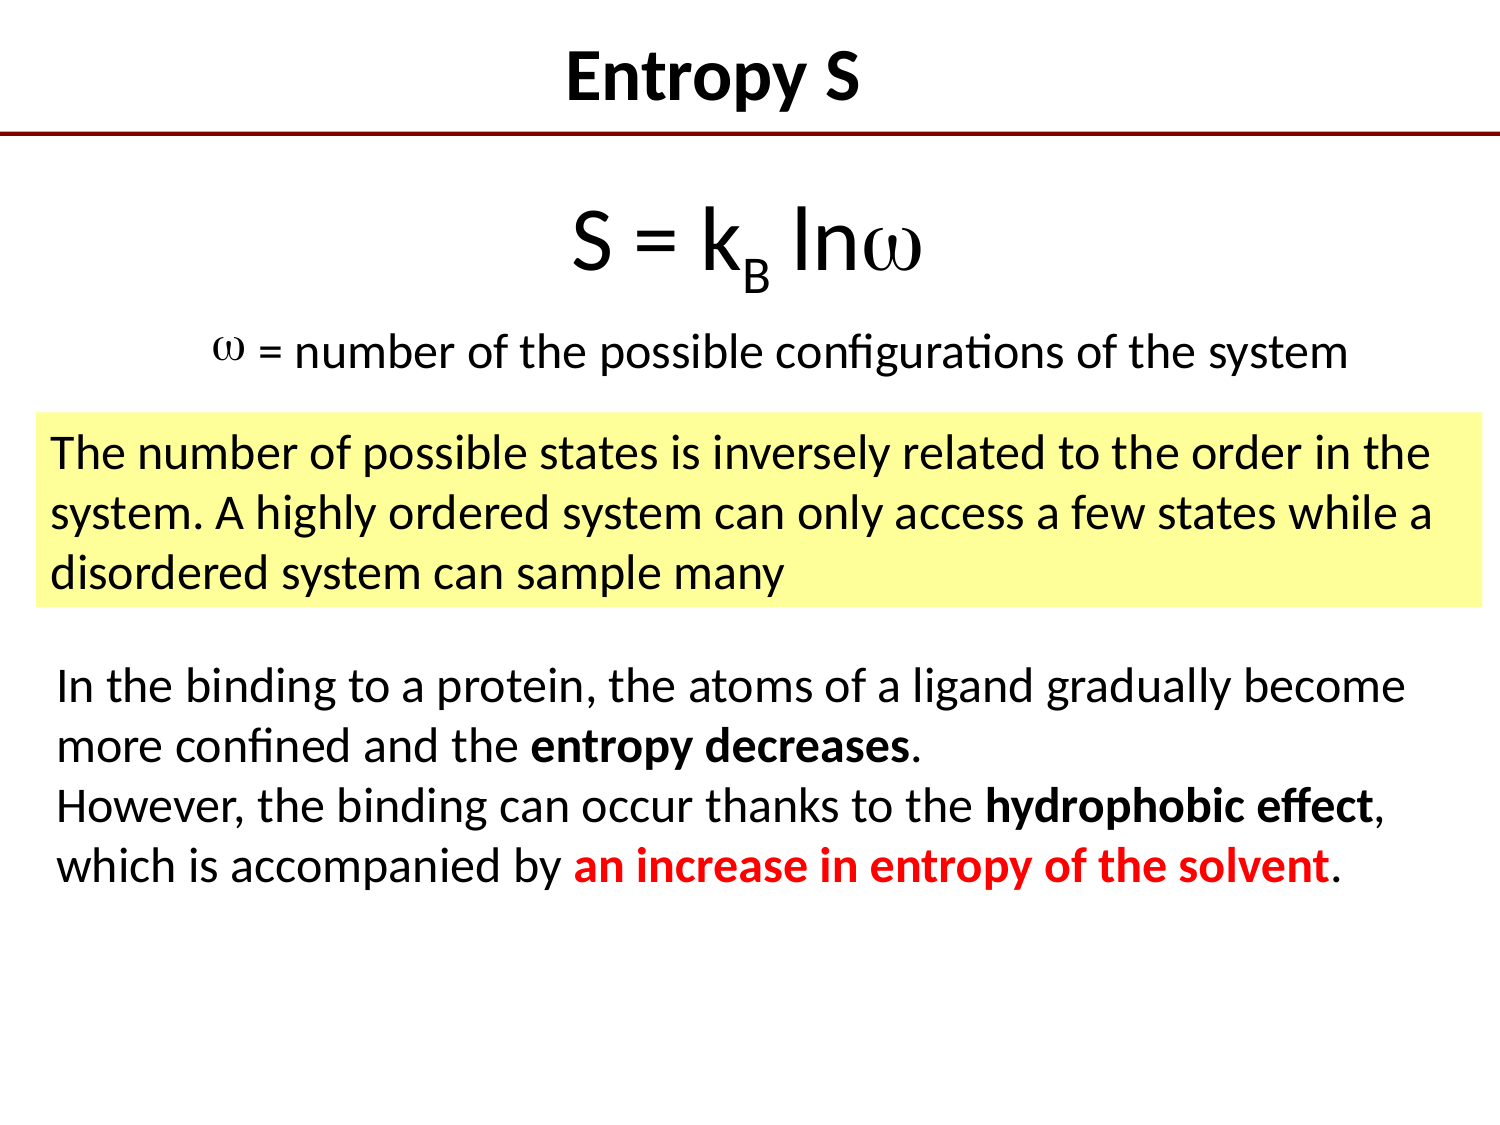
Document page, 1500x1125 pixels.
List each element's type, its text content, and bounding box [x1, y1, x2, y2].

text_box = number of the possible configurations of the system [196, 311, 1365, 386]
text_box S = kB ln [556, 171, 940, 311]
text_box Entropy S [550, 18, 876, 124]
text_box The number of possible states is inversely related to the order in the system. A highly ordered system can only access a few states while a disordered system can sample many [36, 412, 1483, 608]
text_box In the binding to a protein, the atoms of a ligand gradually become more confined and the entropy decreases. However, the binding can occur thanks to the hydrophobic effect, which is accompanied by an increase in entropy of the solvent. [41, 645, 1467, 900]
